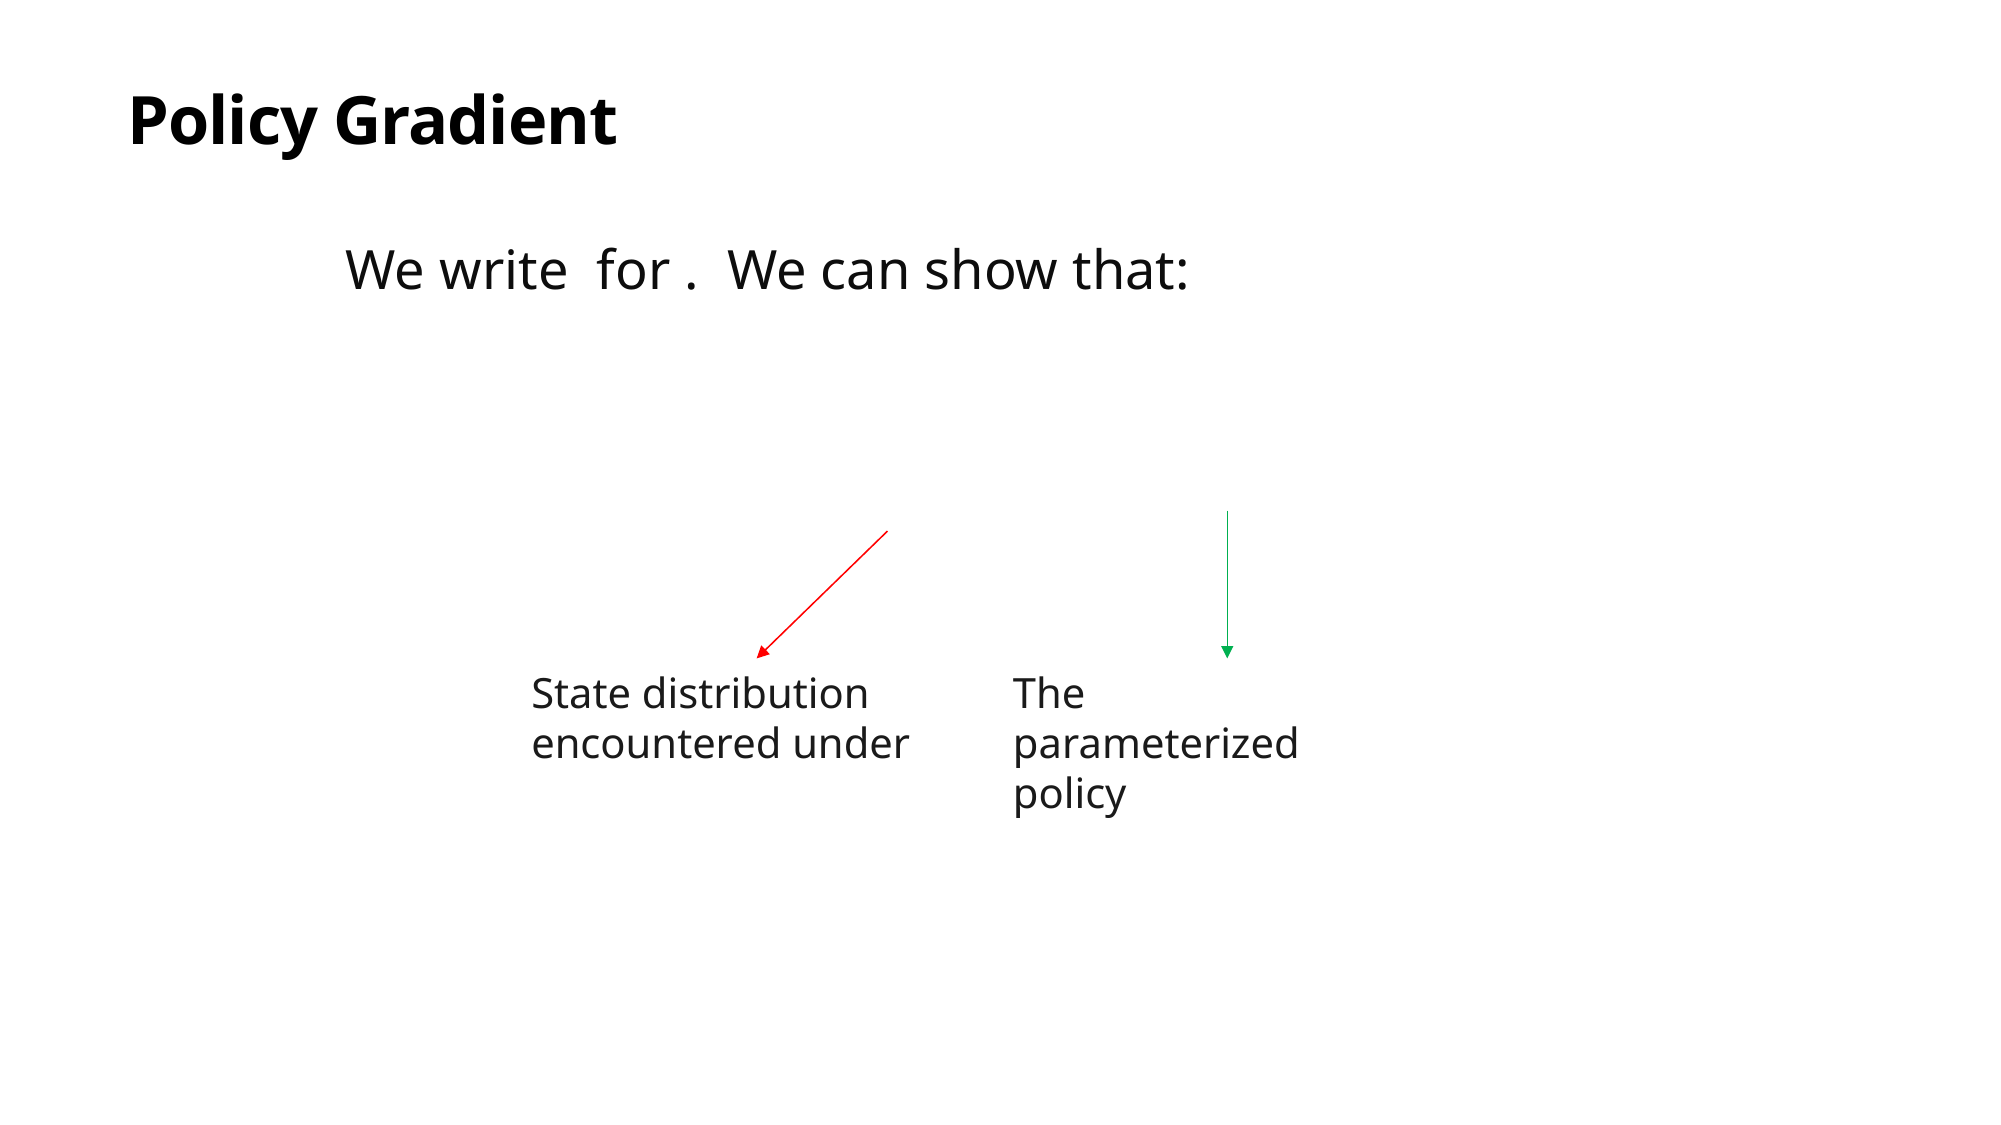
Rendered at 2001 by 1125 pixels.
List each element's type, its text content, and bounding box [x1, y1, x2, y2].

title Policy Gradient [127, 78, 1872, 159]
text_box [756, 530, 888, 659]
text_box The parameterized policy [1013, 667, 1368, 818]
